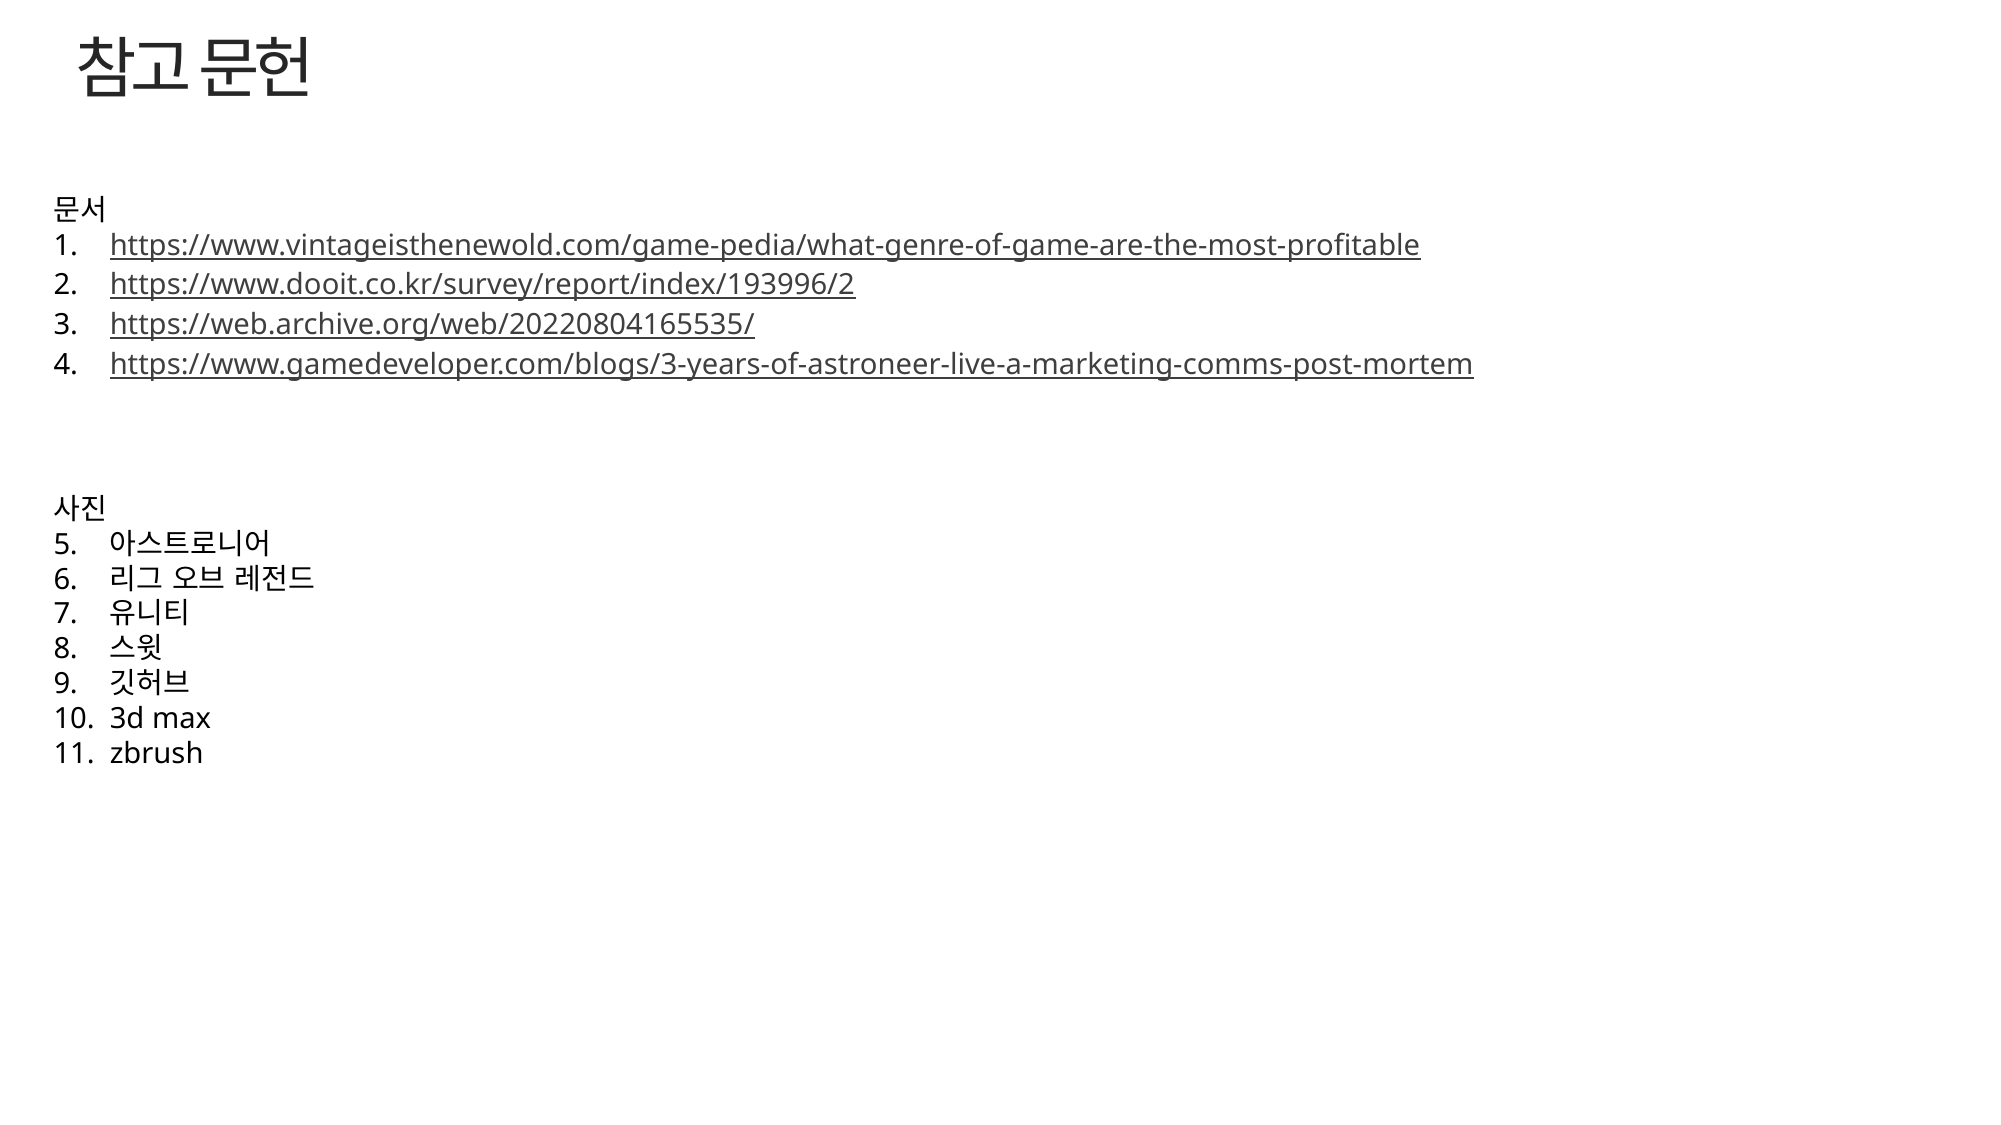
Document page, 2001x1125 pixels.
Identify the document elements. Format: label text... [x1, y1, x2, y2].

text_box 참고 문헌 [60, 18, 331, 113]
text_box 문서 https://www.vintageisthenewold.com/game-pedia/what-genre-of-game-are-the-most-profitable https://www.dooit.co.kr/survey/report/index/193996/2 https://web.archive.org/web/20220804165535/ https://www.gamedeveloper.com/blogs/3-years-of-astroneer-live-a-marketing-comms-post-mortem 사진 아스트로니어 리그 오브 레전드 유니티 스윗 깃허브 3d max zbrush [38, 183, 1987, 813]
